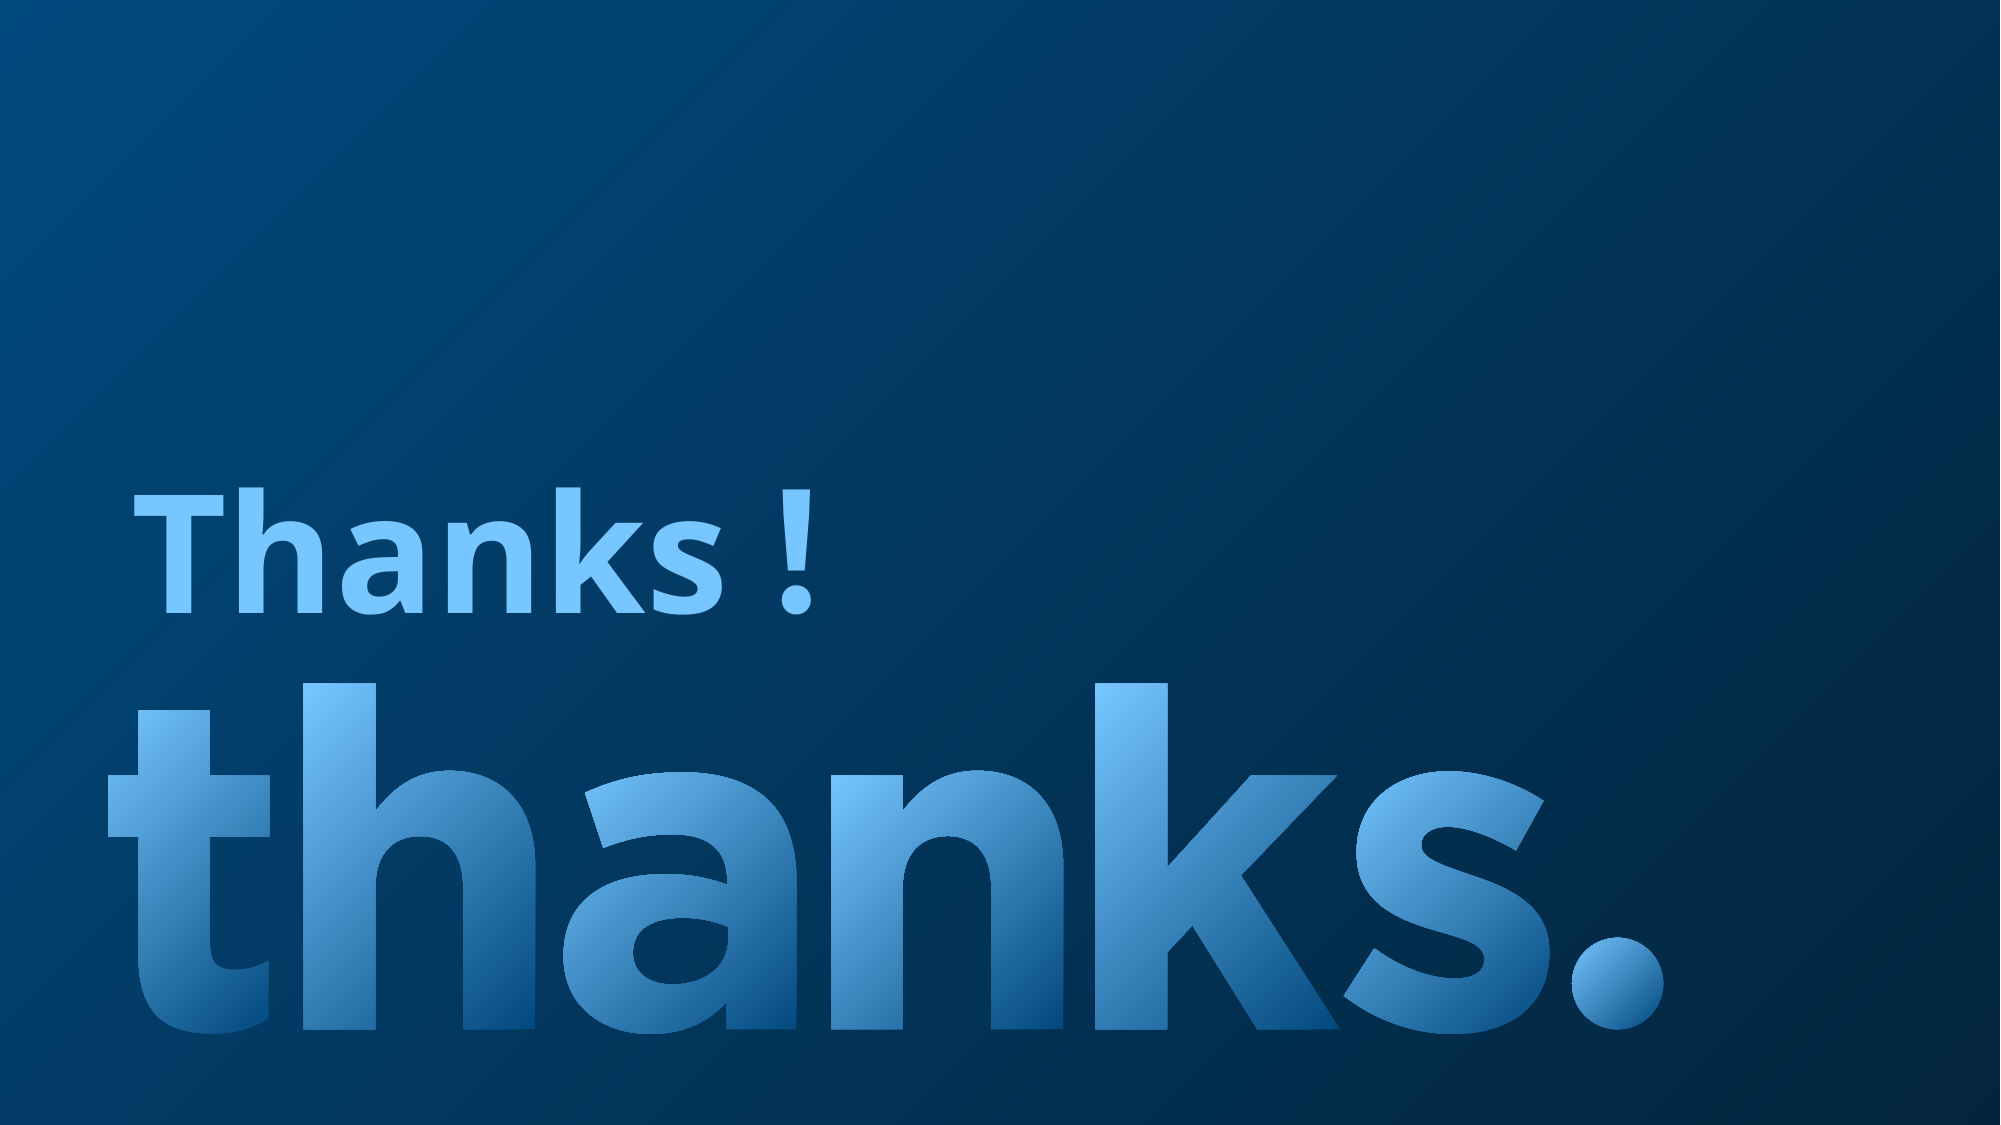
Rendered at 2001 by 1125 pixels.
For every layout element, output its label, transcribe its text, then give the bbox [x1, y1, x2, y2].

text_box Thanks！ [123, 462, 1634, 855]
